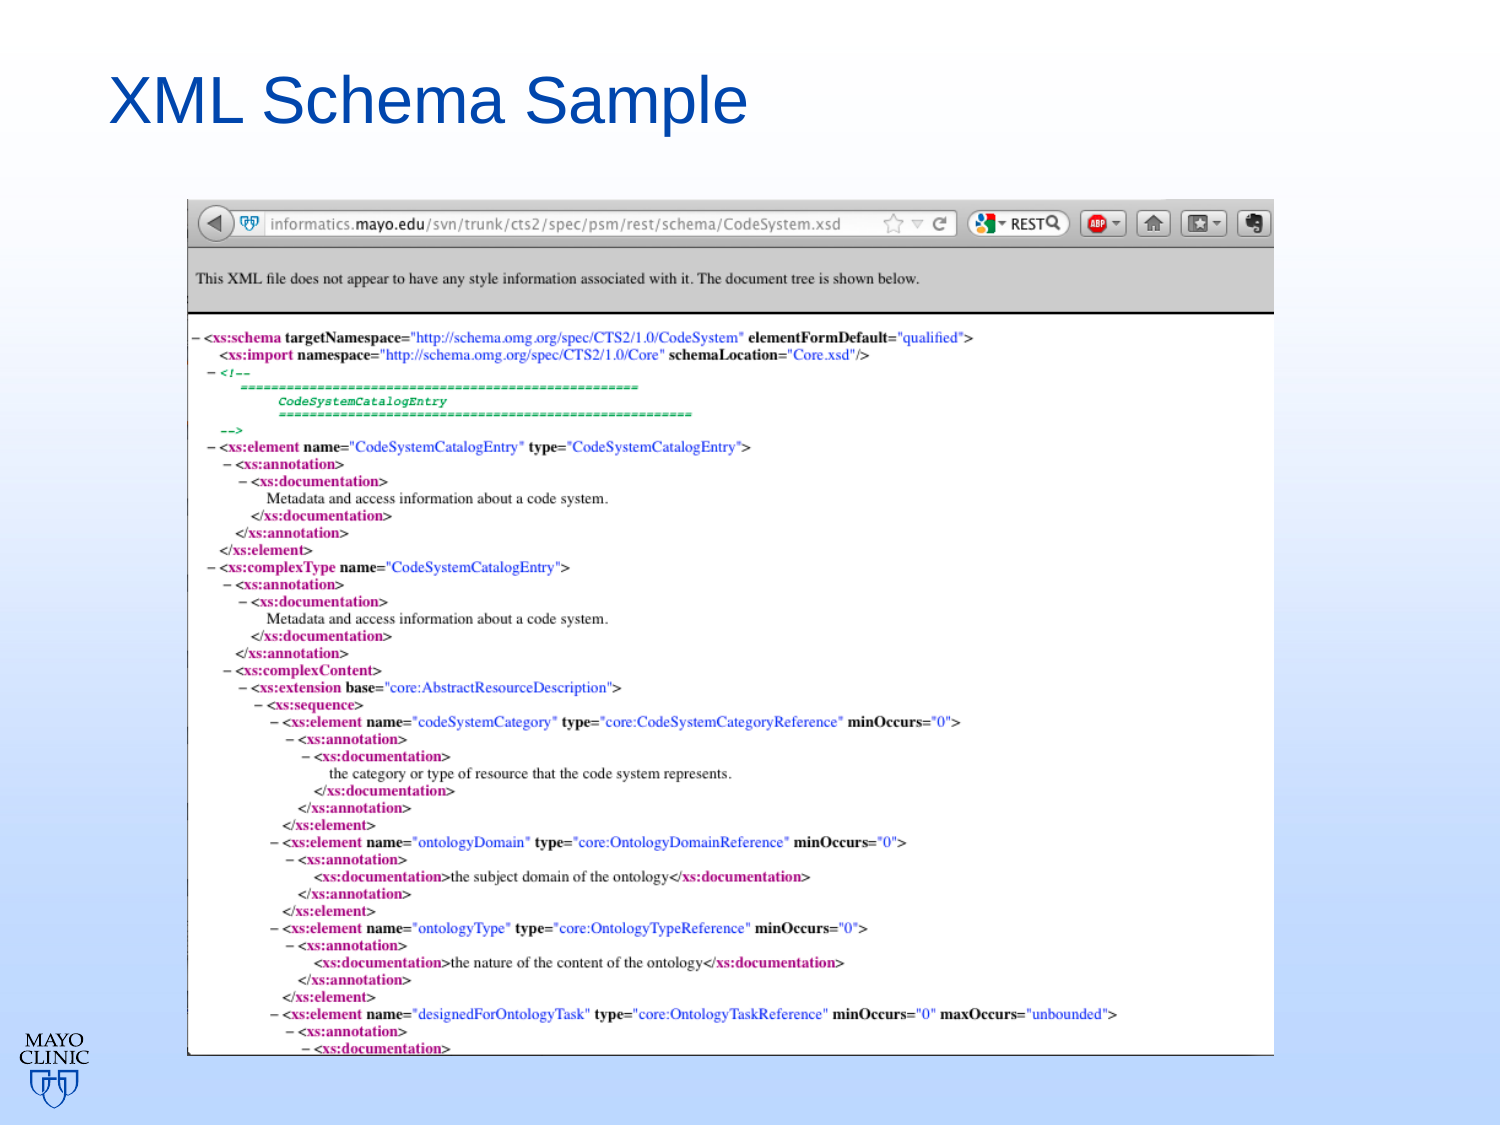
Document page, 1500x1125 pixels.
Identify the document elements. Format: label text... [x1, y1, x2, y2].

picture [0, 0, 1500, 1125]
title XML Schema Sample [108, 0, 1392, 225]
